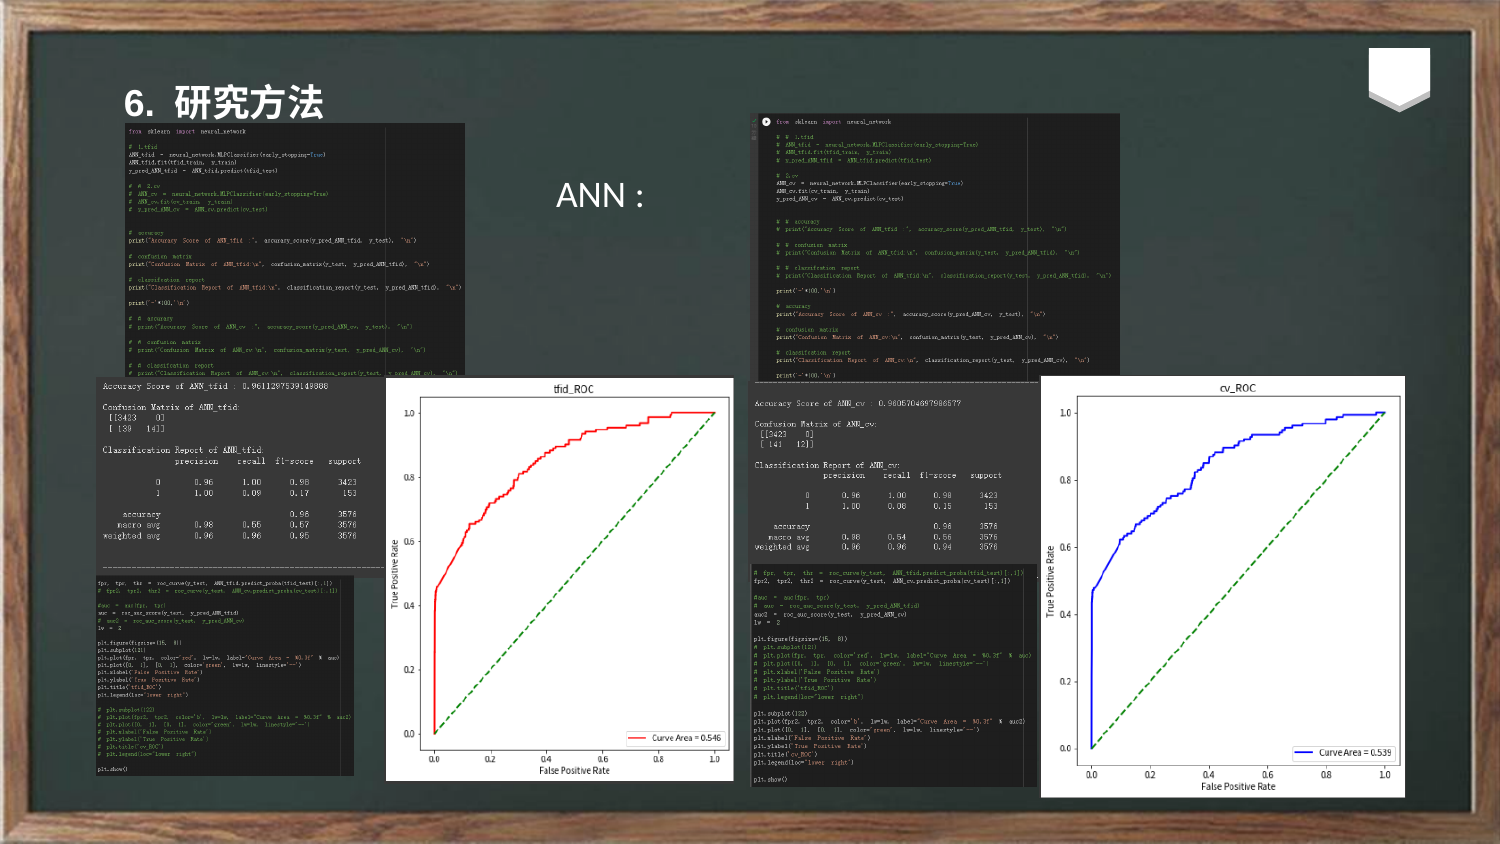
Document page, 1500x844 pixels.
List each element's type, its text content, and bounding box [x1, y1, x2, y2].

text_box ANN : [556, 170, 723, 216]
text_box 6. 研究方法 [123, 79, 514, 125]
picture [0, 0, 1500, 844]
